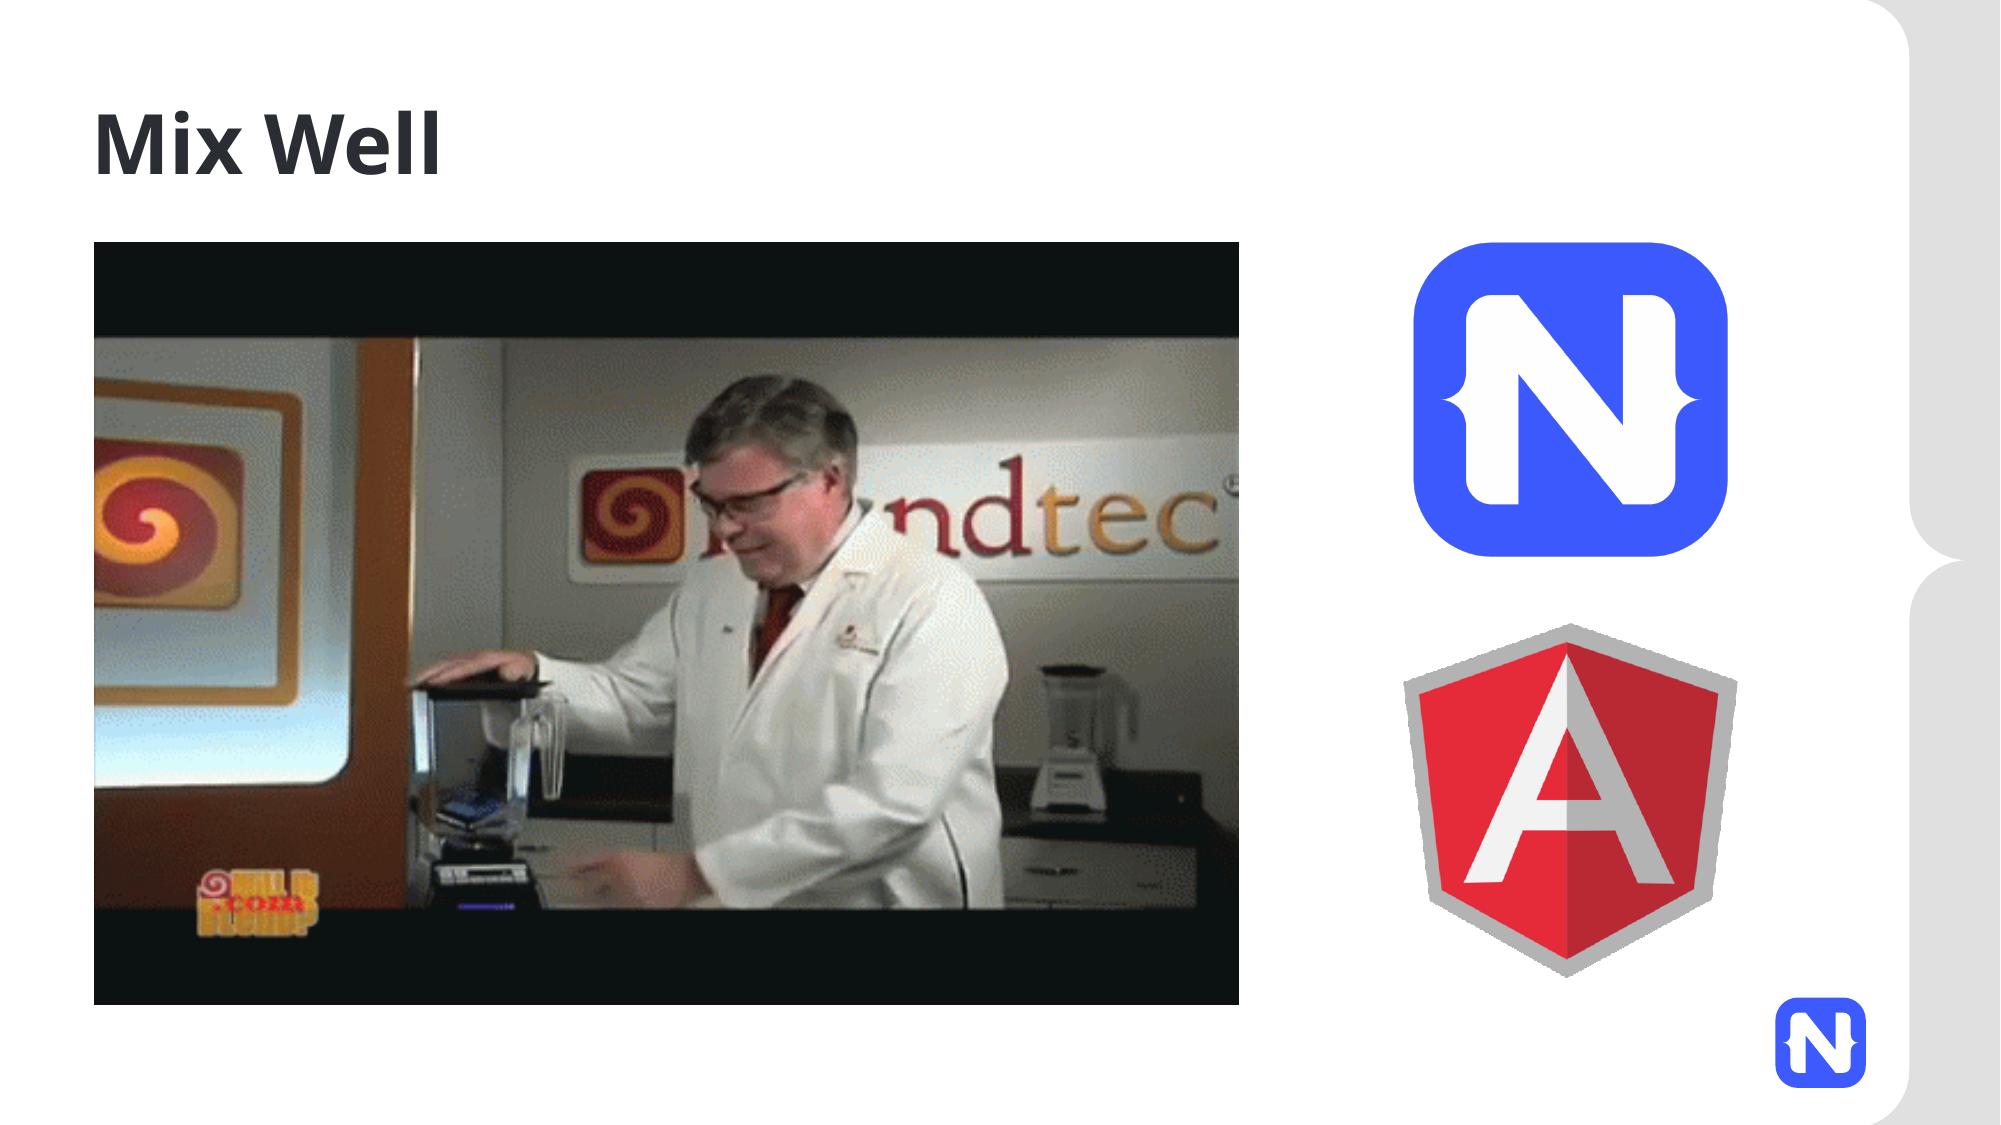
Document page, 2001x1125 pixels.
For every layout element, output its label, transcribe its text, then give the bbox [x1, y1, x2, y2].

picture [94, 241, 1239, 1005]
title Mix Well [76, 102, 1937, 193]
picture [1412, 241, 1728, 557]
picture [1402, 622, 1738, 978]
